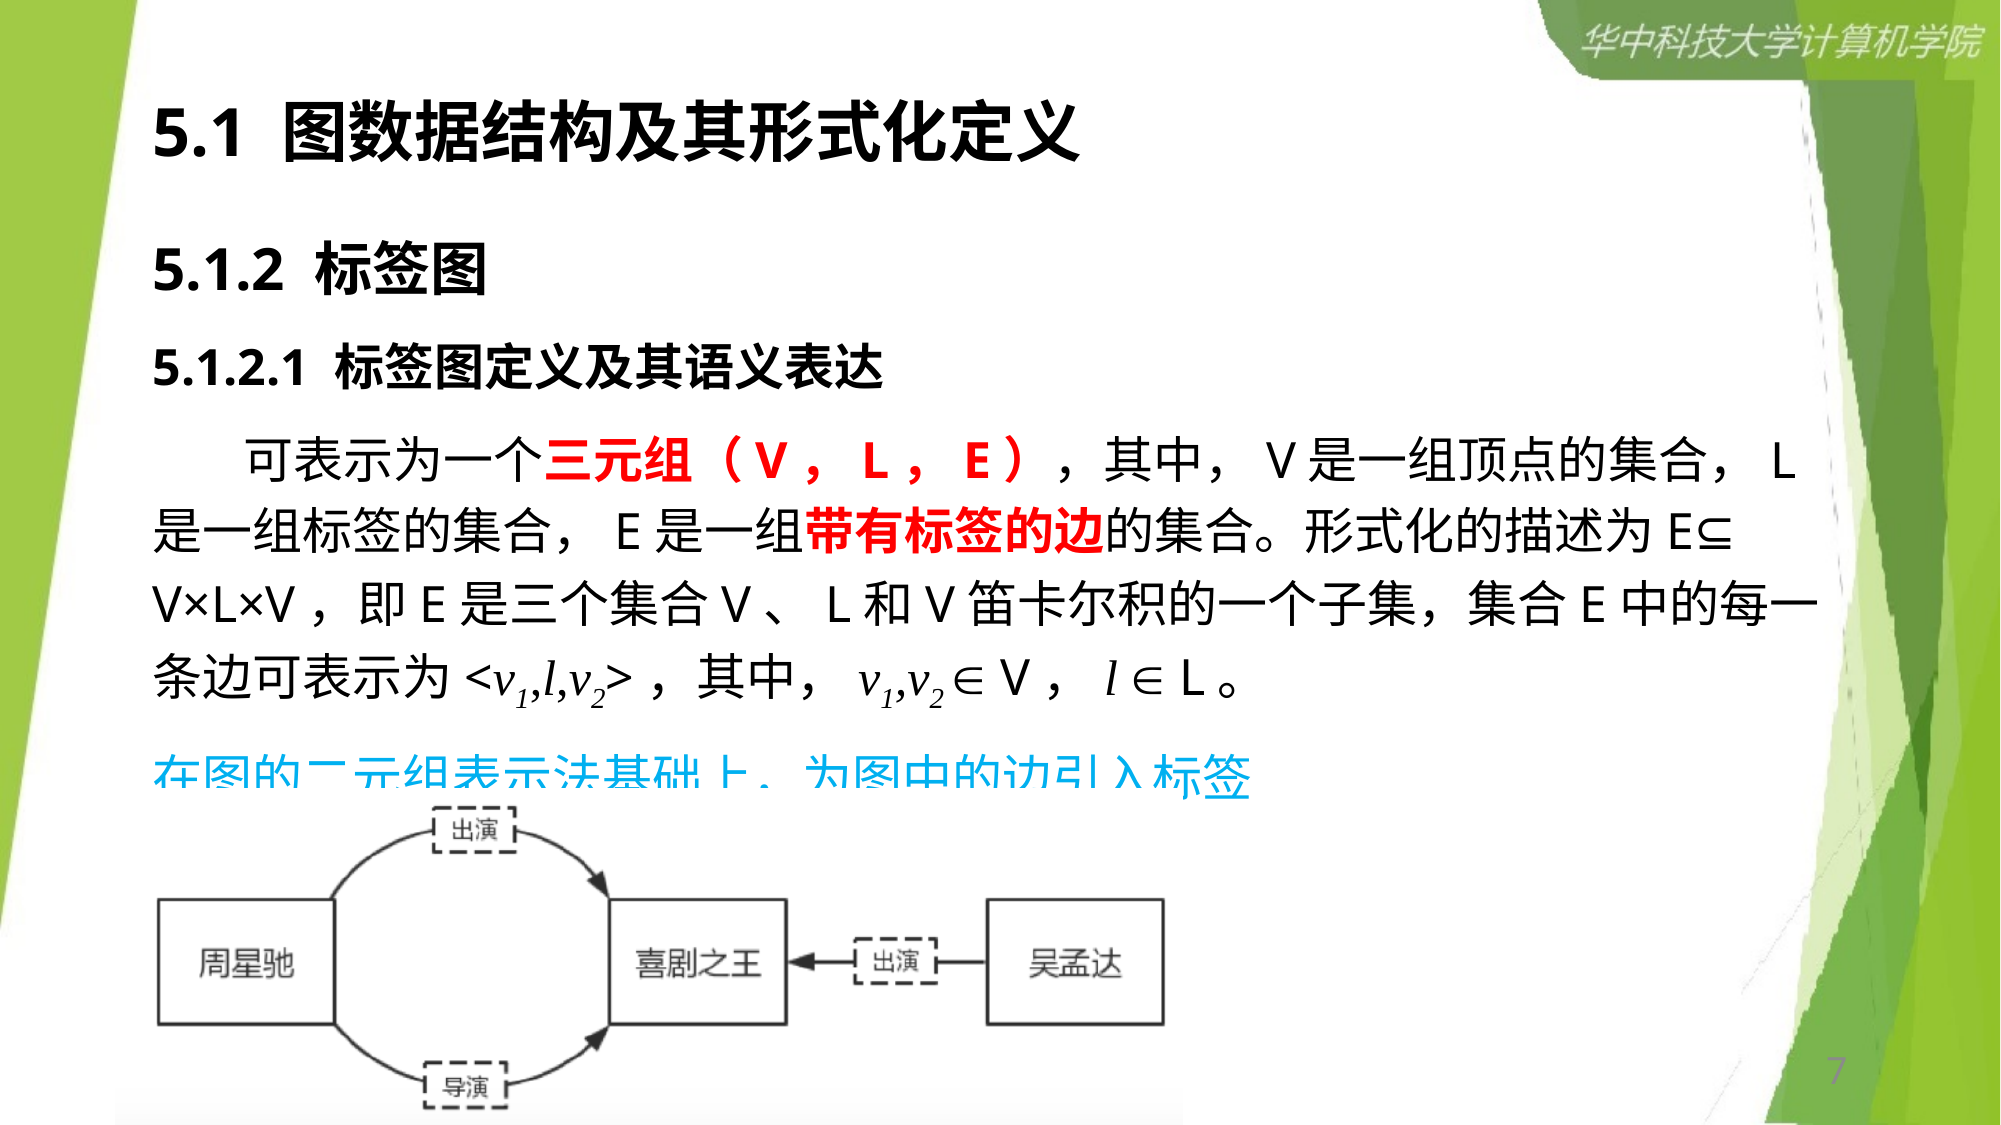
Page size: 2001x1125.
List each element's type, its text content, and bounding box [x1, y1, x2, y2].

picture [0, 0, 2001, 1125]
list 5.1.2 标签图 5.1.2.1 标签图定义及其语义表达 可表示为一个三元组（V，L，E），其中，V是一组顶点的集合，L是一组标签的集合，E是一组带有标签的边的集合。形式化的描述为E⊆ V×L×V，即E是三个集合V、L和V笛卡尔积的一个子集，集合E中的每一条边可表示为<v1,l,v2>，其中，v1,v2  V，l  L。 在图的二元组表示法基础上，为图中的边引入标签 [137, 210, 1863, 925]
slide_number 7 [1412, 1042, 1863, 1103]
title 5.1 图数据结构及其形式化定义 [137, 59, 1863, 210]
